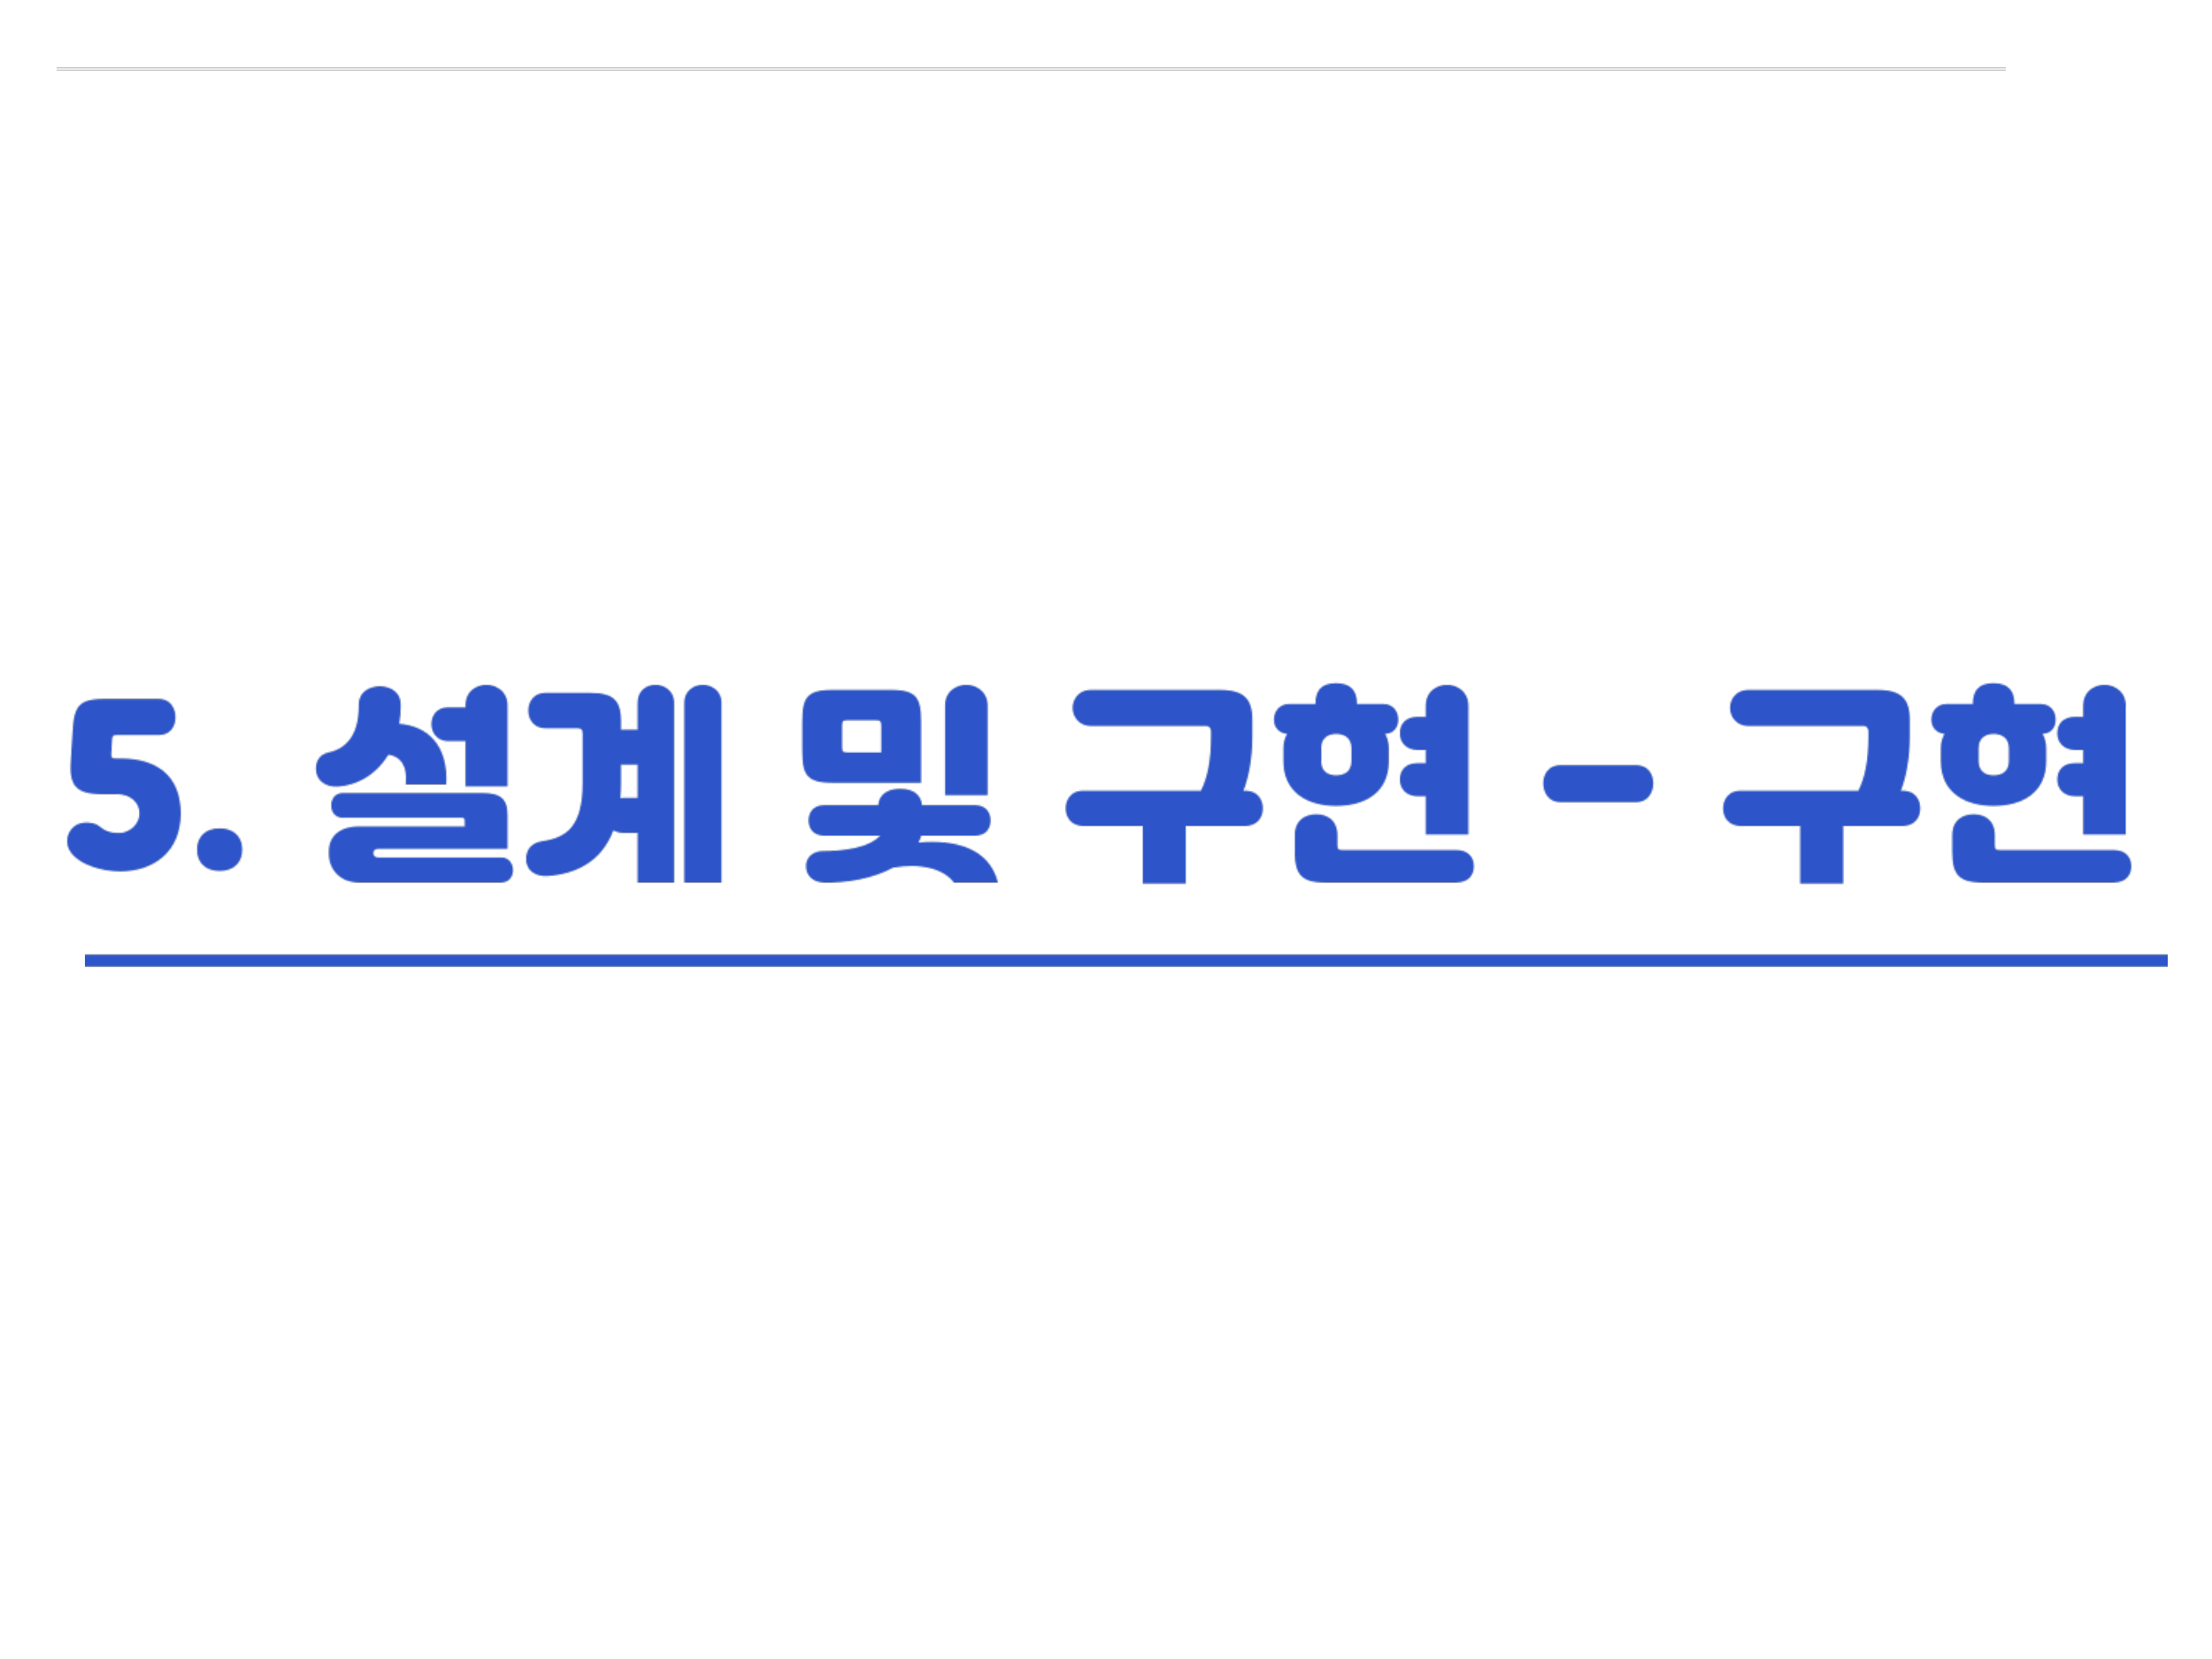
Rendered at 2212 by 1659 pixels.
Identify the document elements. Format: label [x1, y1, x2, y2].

picture [15, 607, 2212, 980]
text_box [56, 64, 2007, 75]
